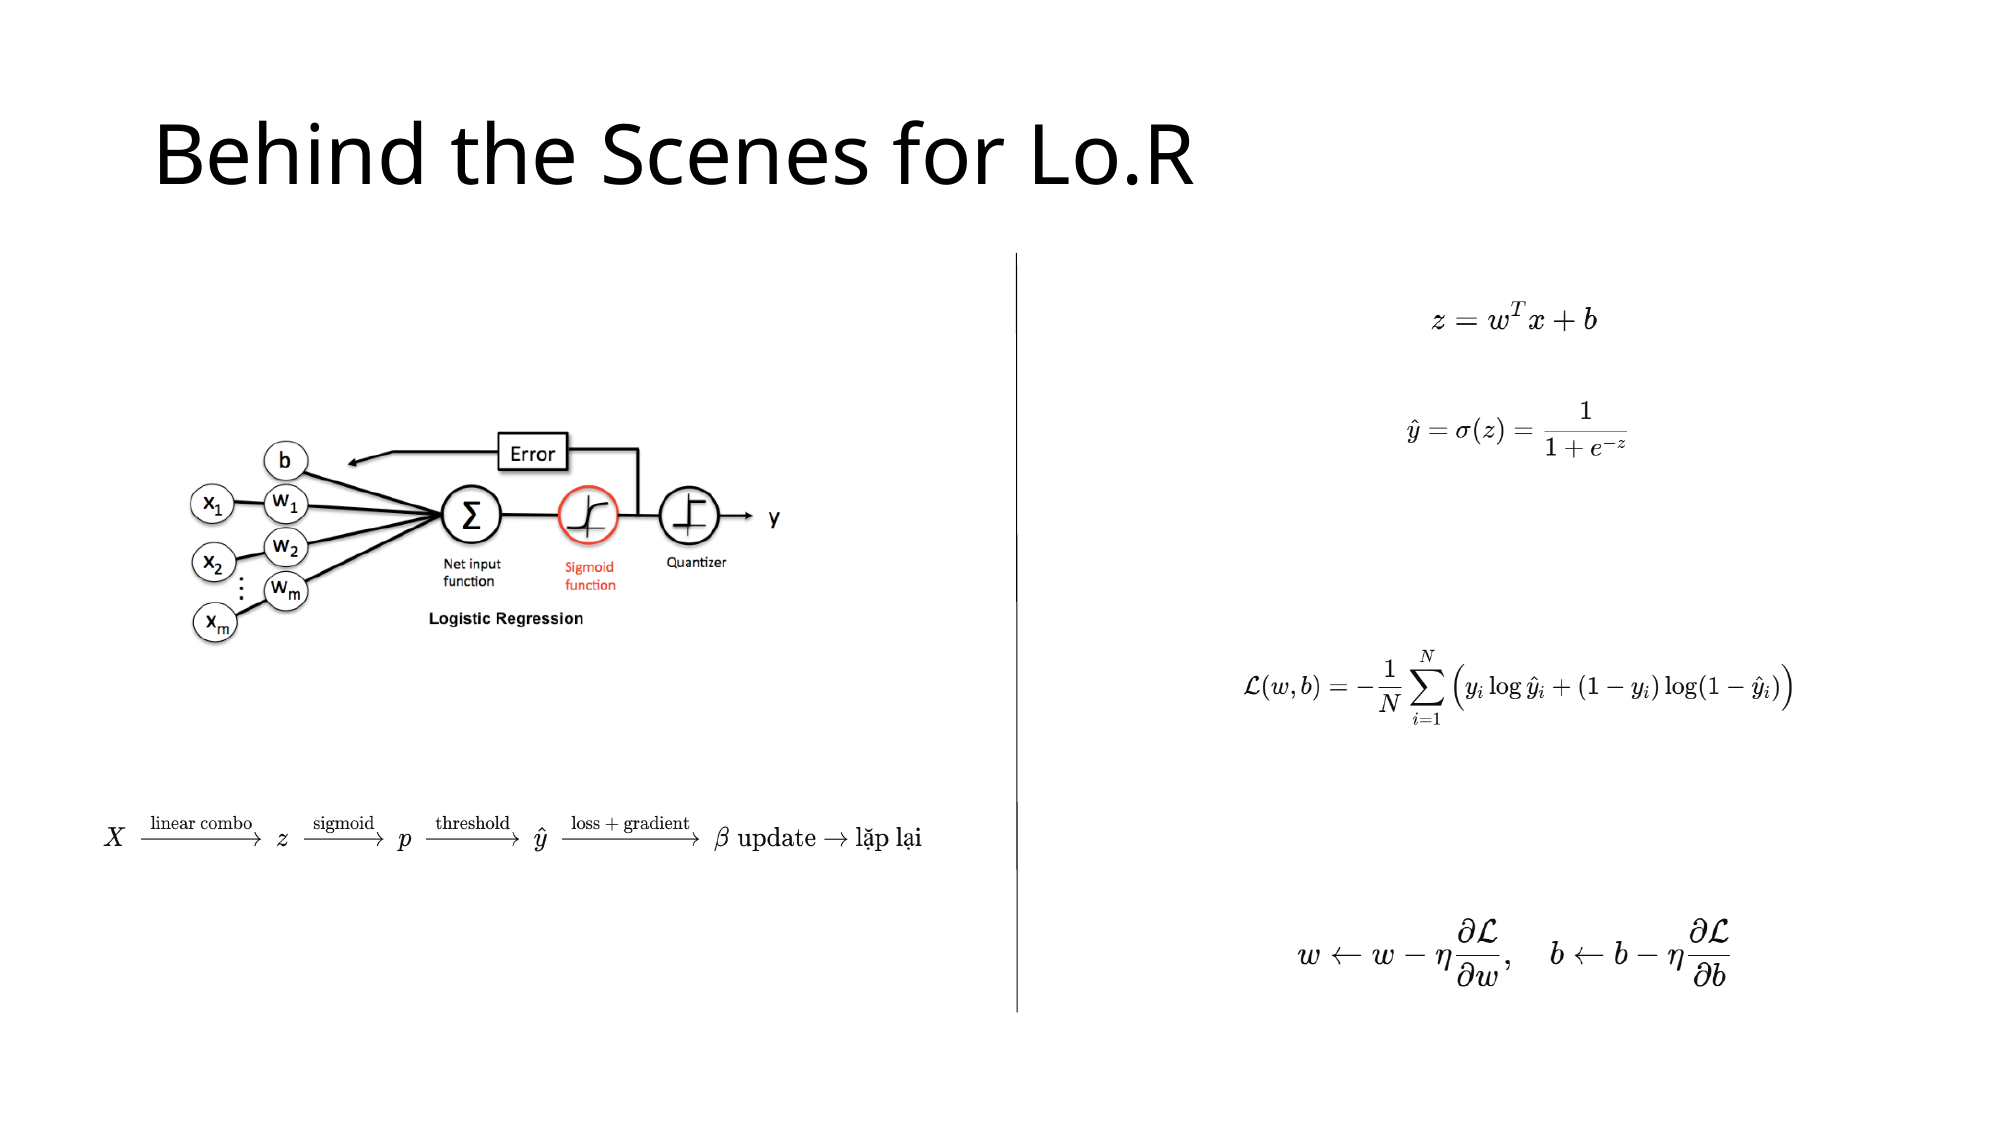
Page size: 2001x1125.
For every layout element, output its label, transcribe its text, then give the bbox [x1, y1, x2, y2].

text_box Behind the Scenes for Lo.R [137, 110, 1402, 192]
picture [1231, 638, 1803, 728]
picture [179, 407, 806, 663]
picture [83, 793, 945, 874]
picture [1271, 896, 1763, 1019]
picture [1412, 281, 1622, 351]
picture [1393, 389, 1640, 469]
